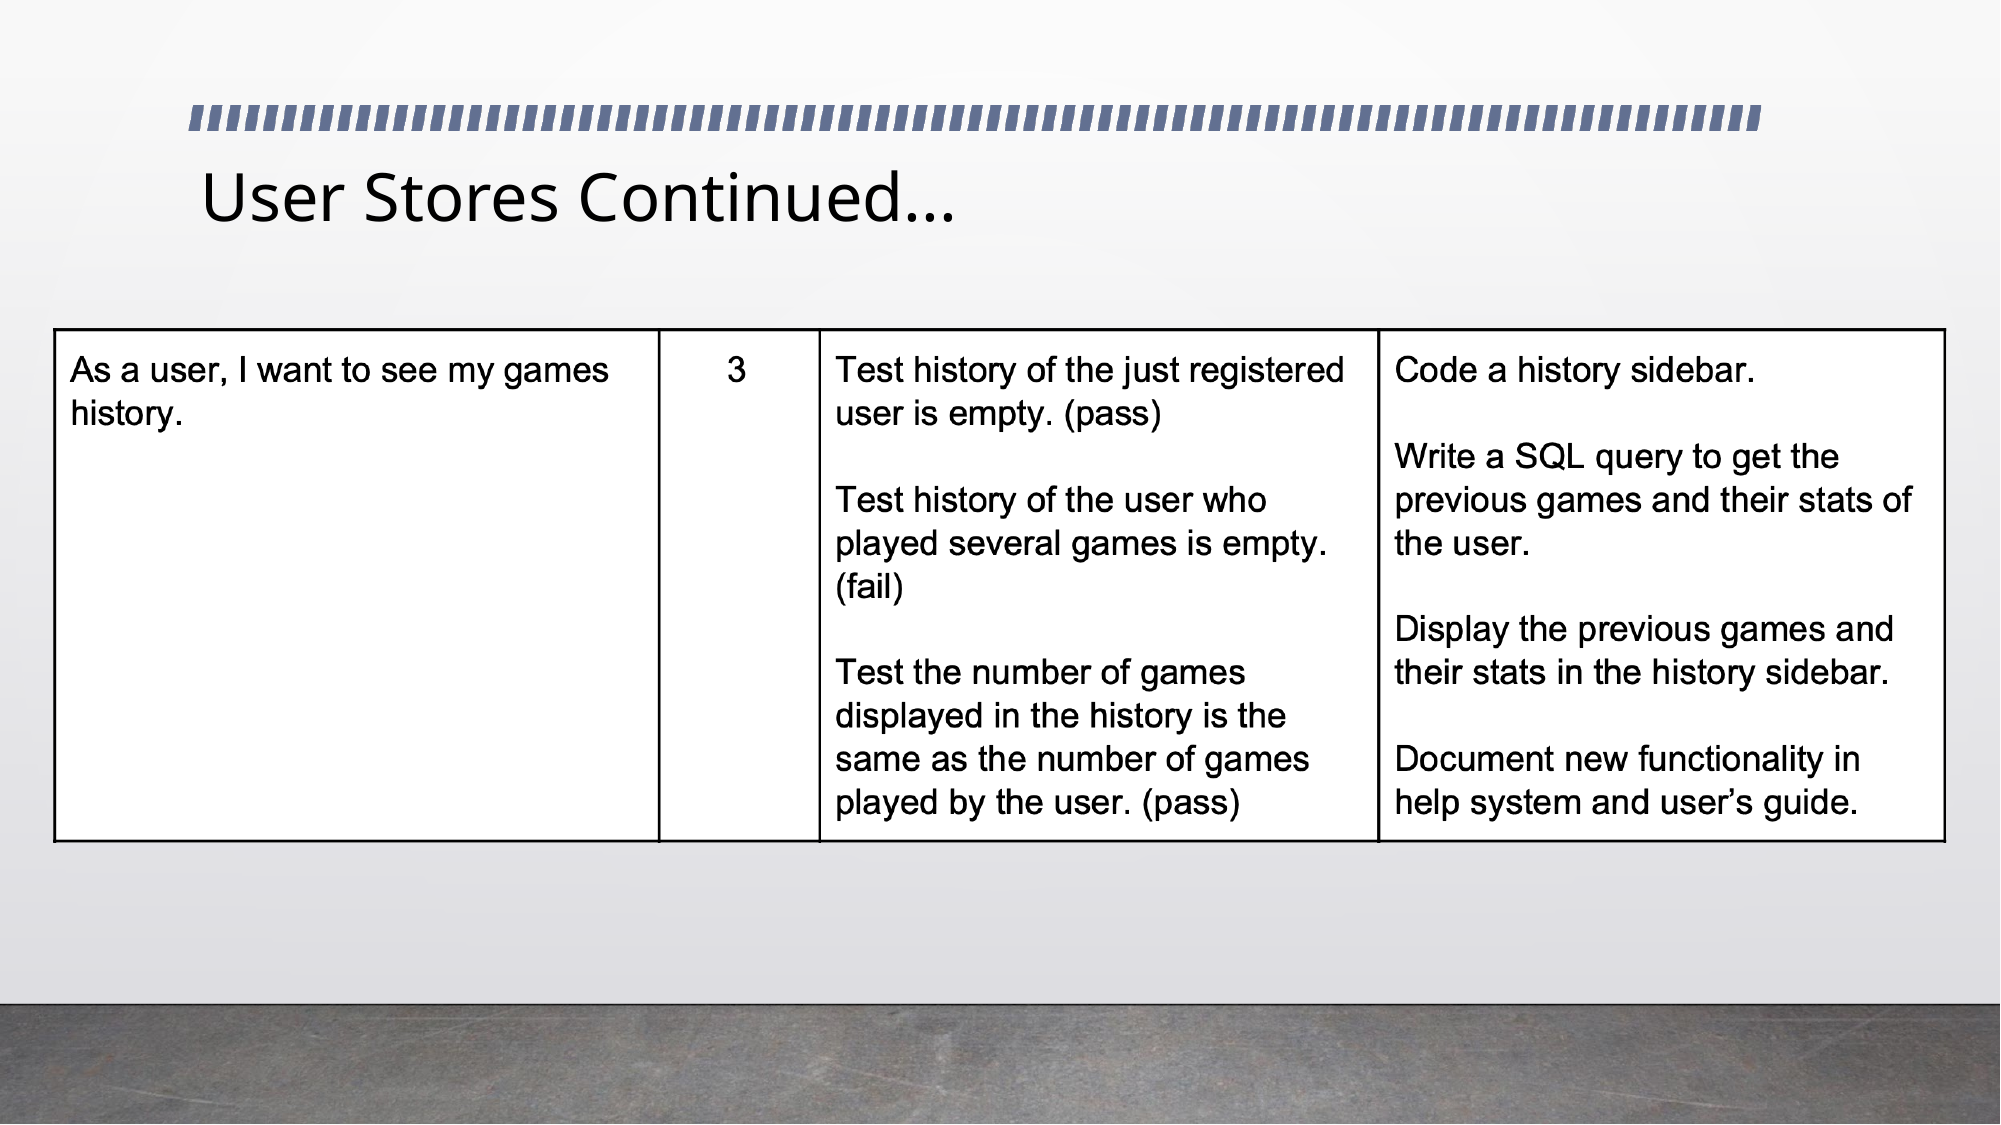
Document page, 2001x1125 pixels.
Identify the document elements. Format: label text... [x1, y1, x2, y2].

title User Stores Continued... [185, 156, 1761, 325]
picture [186, 105, 1762, 131]
picture [53, 328, 1947, 843]
picture [0, 1004, 2000, 1124]
